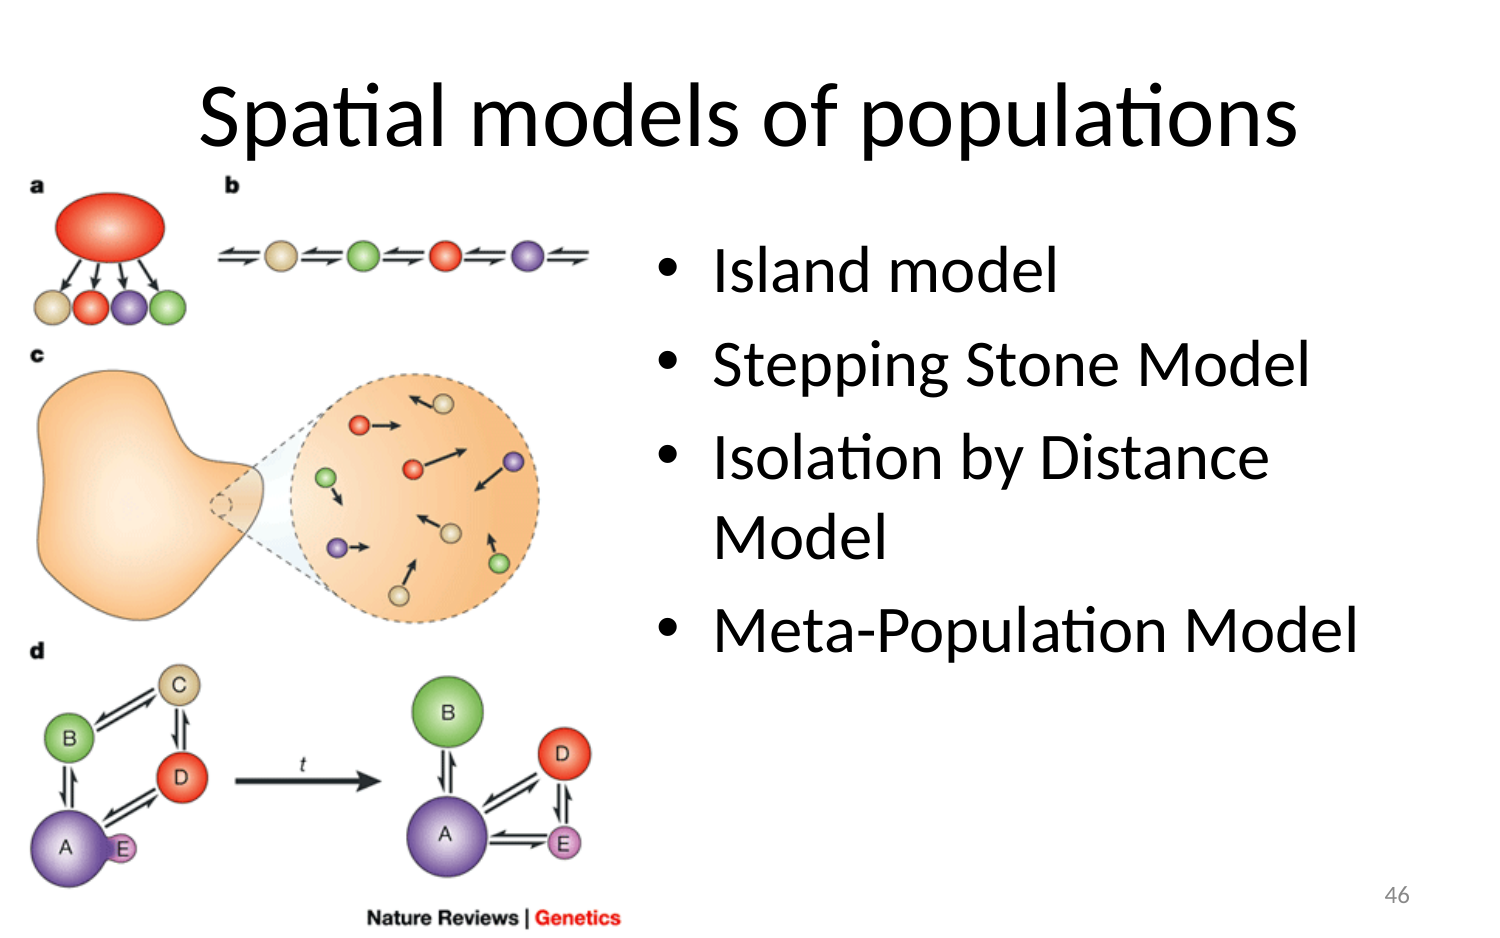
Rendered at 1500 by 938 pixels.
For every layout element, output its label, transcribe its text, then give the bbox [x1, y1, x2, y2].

slide_number 46 [1074, 868, 1425, 919]
title Spatial models of populations [75, 31, 1425, 188]
picture [5, 166, 642, 938]
list Island model Stepping Stone Model Isolation by Distance Model Meta-Population Model [647, 218, 1425, 838]
